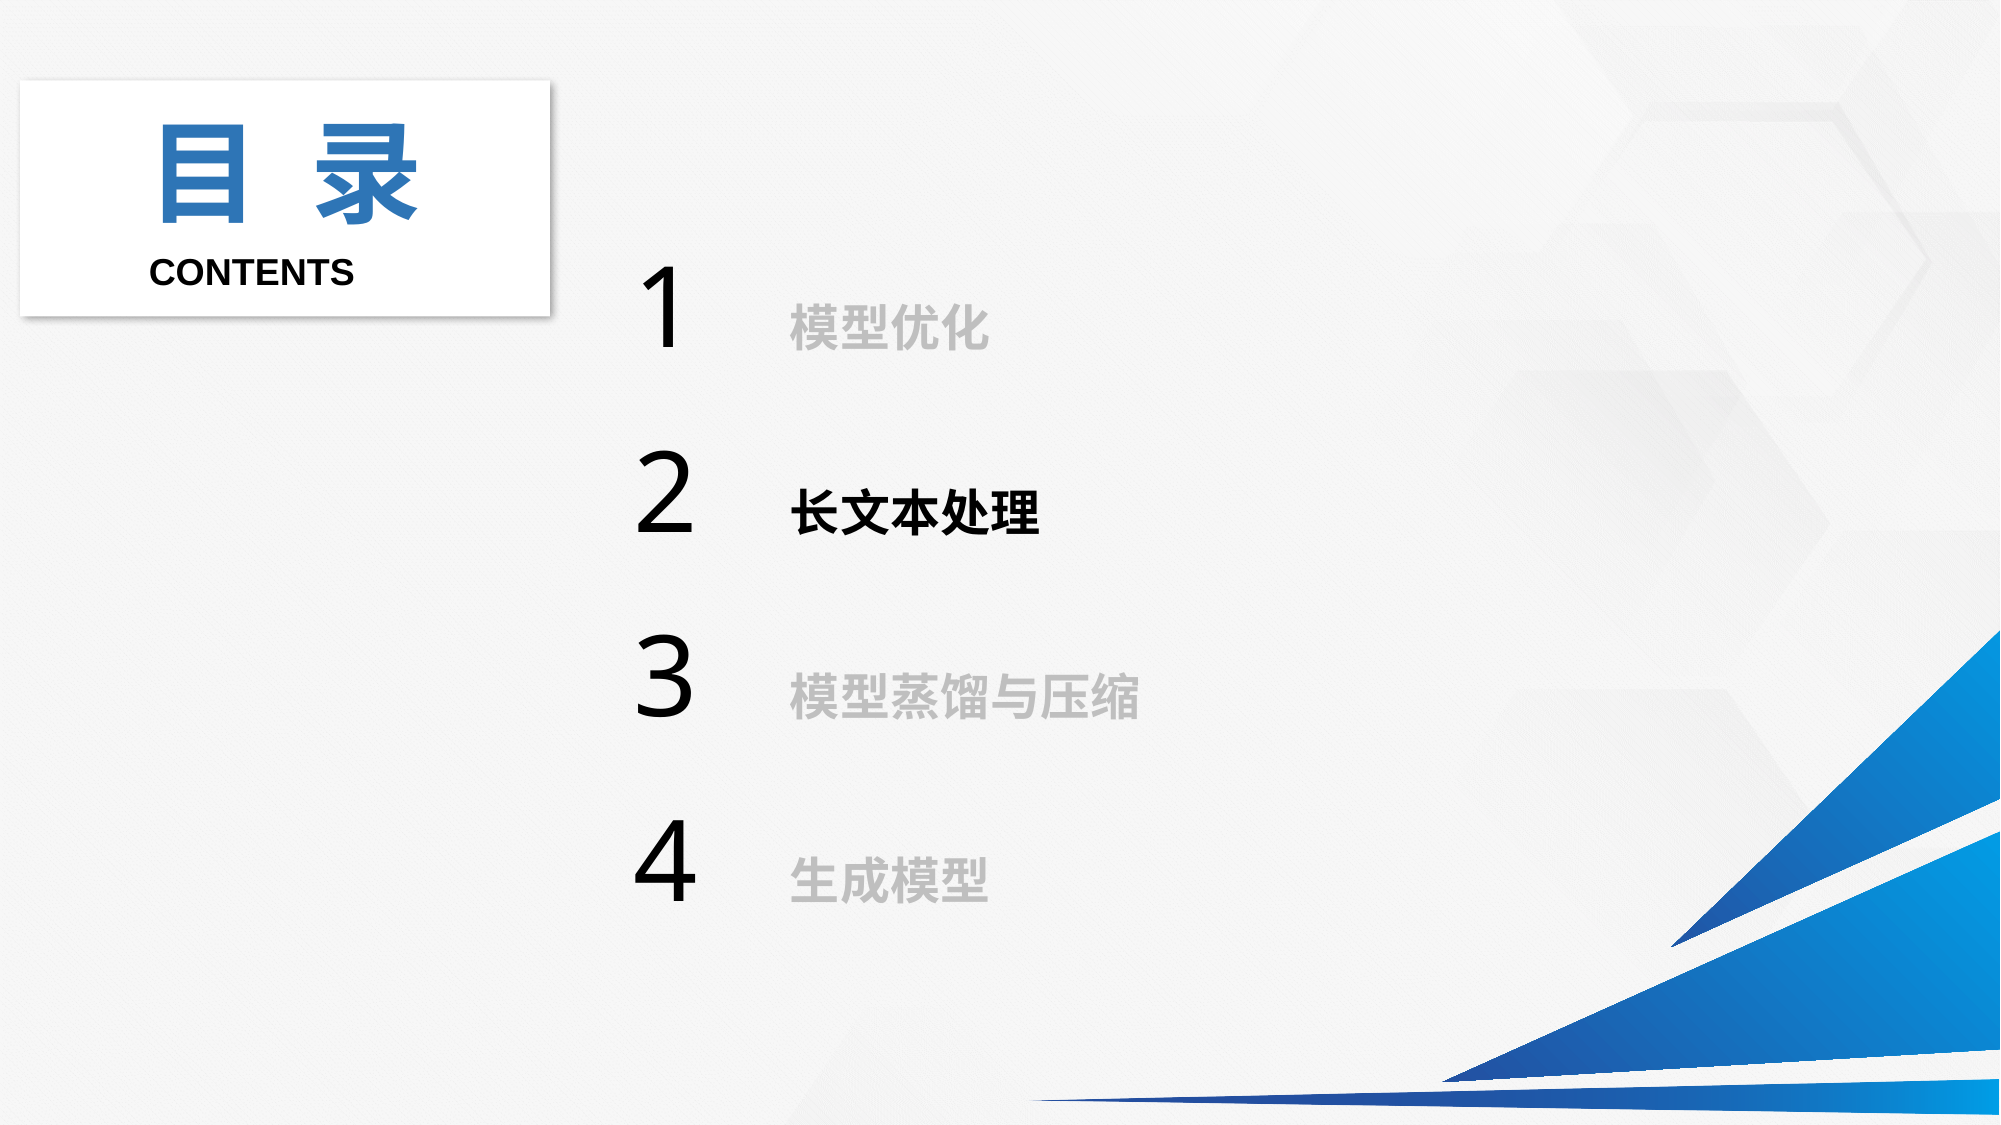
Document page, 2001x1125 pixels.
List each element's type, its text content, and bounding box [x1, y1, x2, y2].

list 长文本处理 [775, 480, 1623, 555]
list 2 [619, 427, 747, 598]
list 4 [619, 796, 747, 967]
list 模型优化 [775, 296, 1623, 371]
list 生成模型 [775, 849, 1623, 924]
list 1 [619, 243, 747, 414]
picture [1026, 1079, 1951, 1115]
list 模型蒸馏与压缩 [775, 664, 1623, 740]
list 3 [619, 612, 747, 782]
